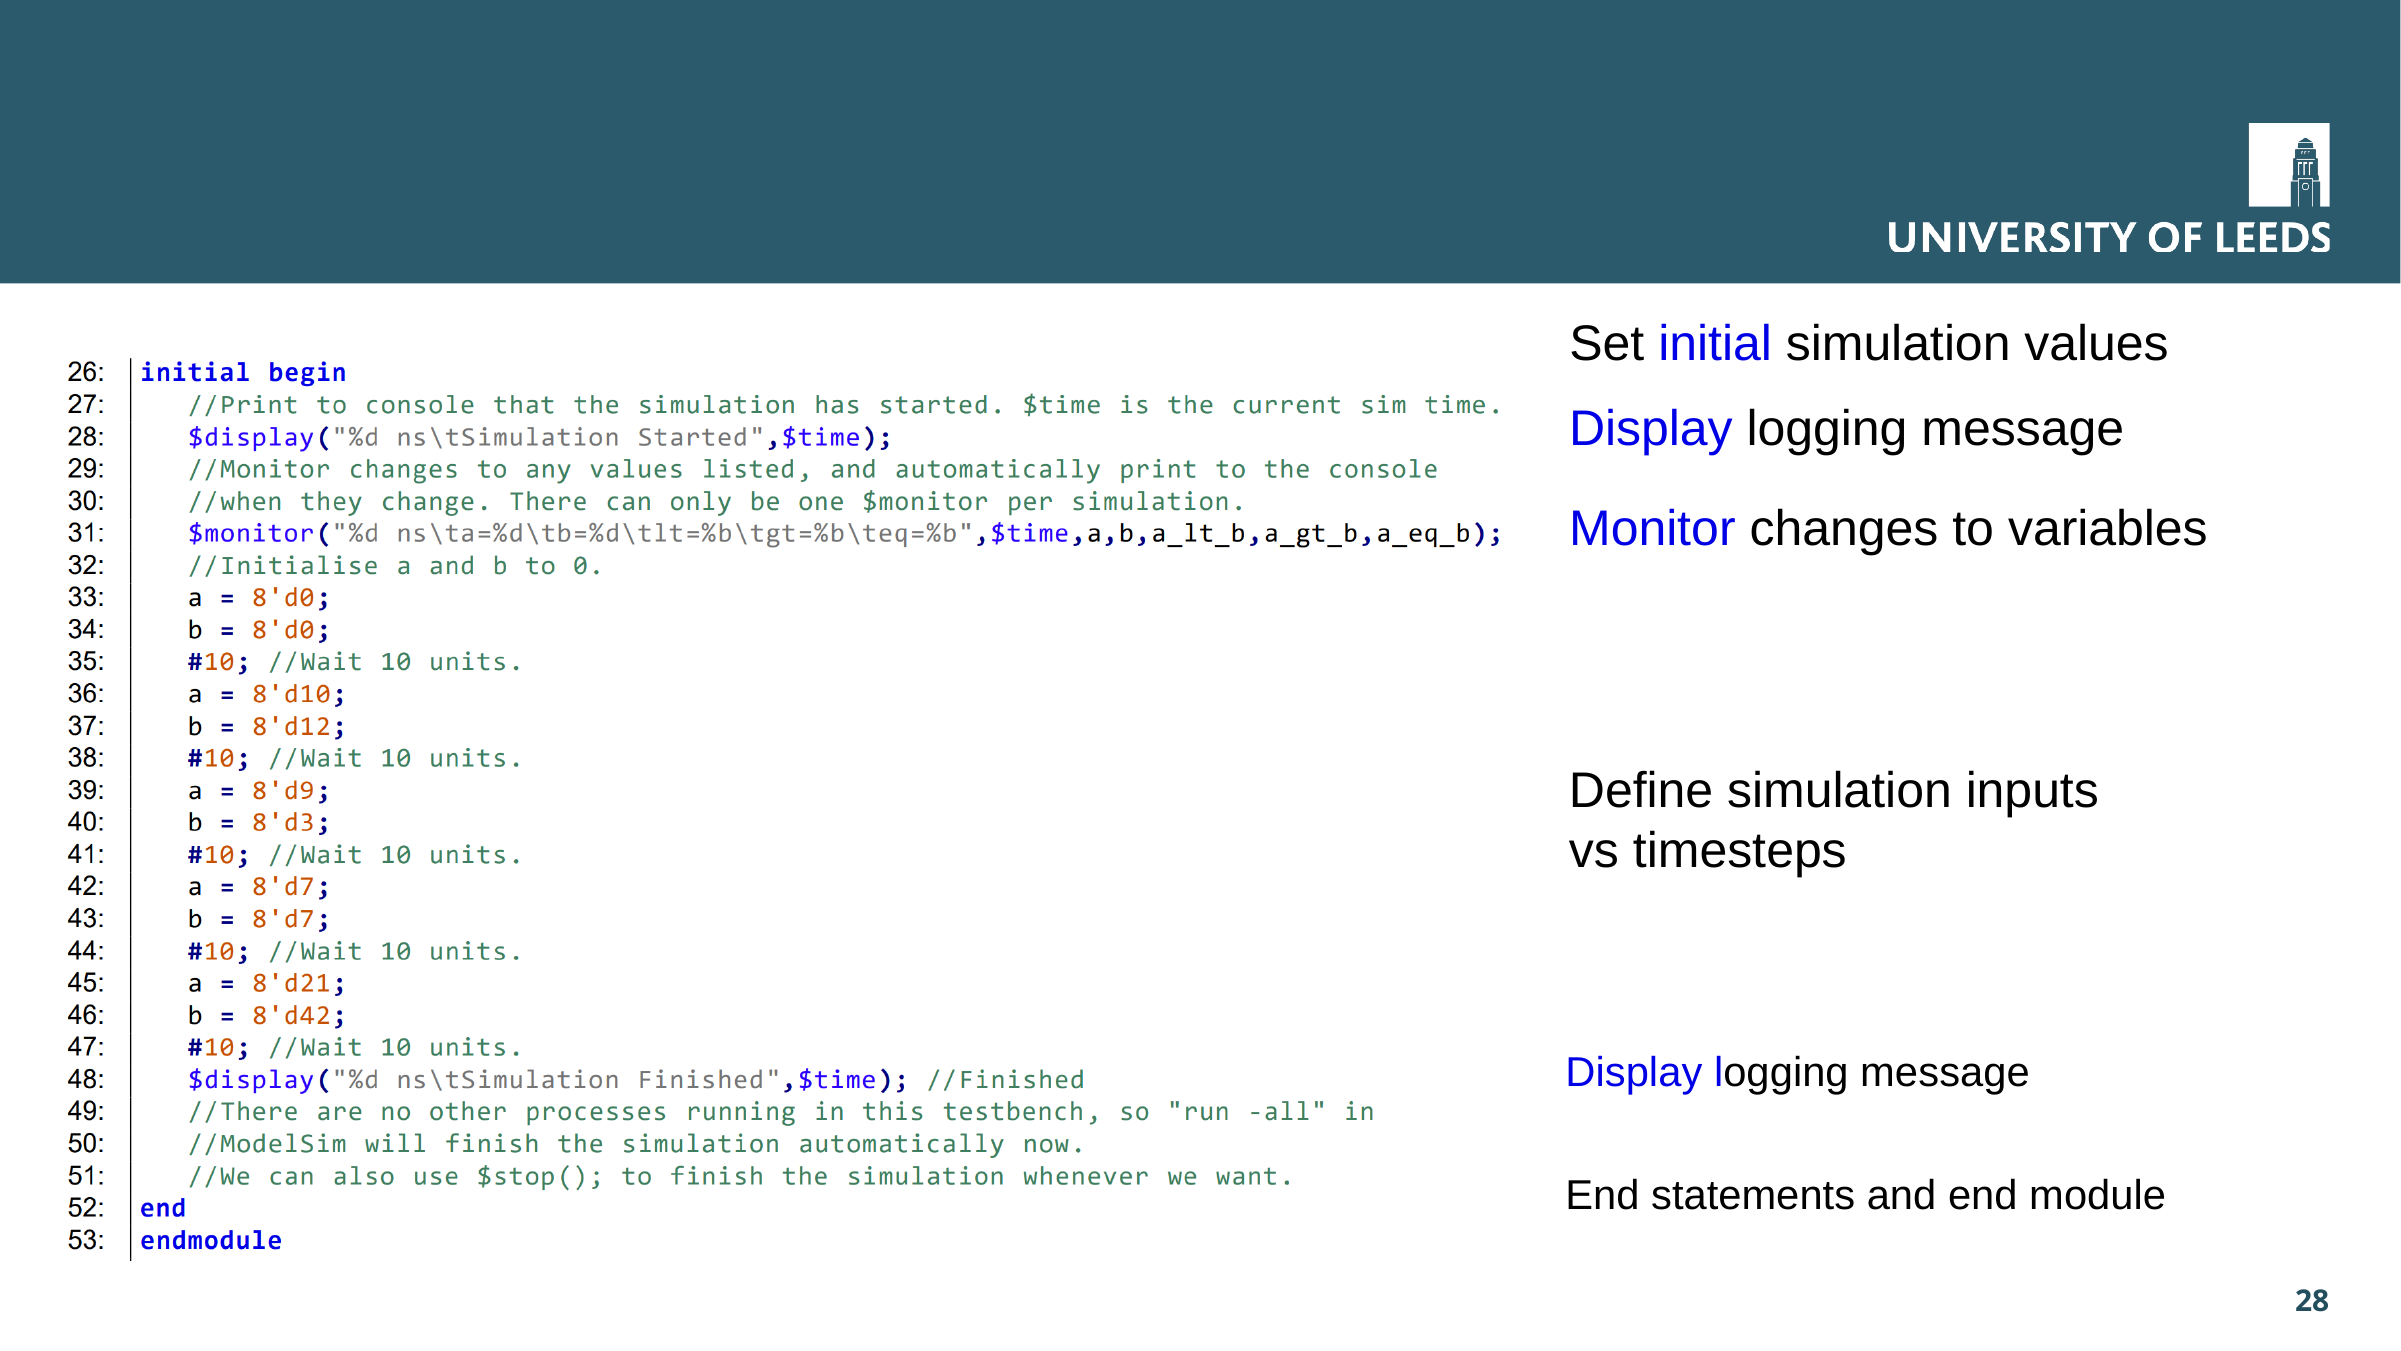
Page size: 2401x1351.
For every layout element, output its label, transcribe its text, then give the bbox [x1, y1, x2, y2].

text_box Set initial simulation values [1554, 303, 2184, 379]
text_box Monitor changes to variables [1554, 488, 2224, 563]
text_box Display logging message [1554, 388, 2140, 464]
text_box Define simulation inputs vs timesteps [1554, 749, 2115, 885]
text_box Display logging message [1550, 1037, 2401, 1102]
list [51, 358, 1511, 1261]
text_box End statements and end module [1550, 1160, 2401, 1226]
